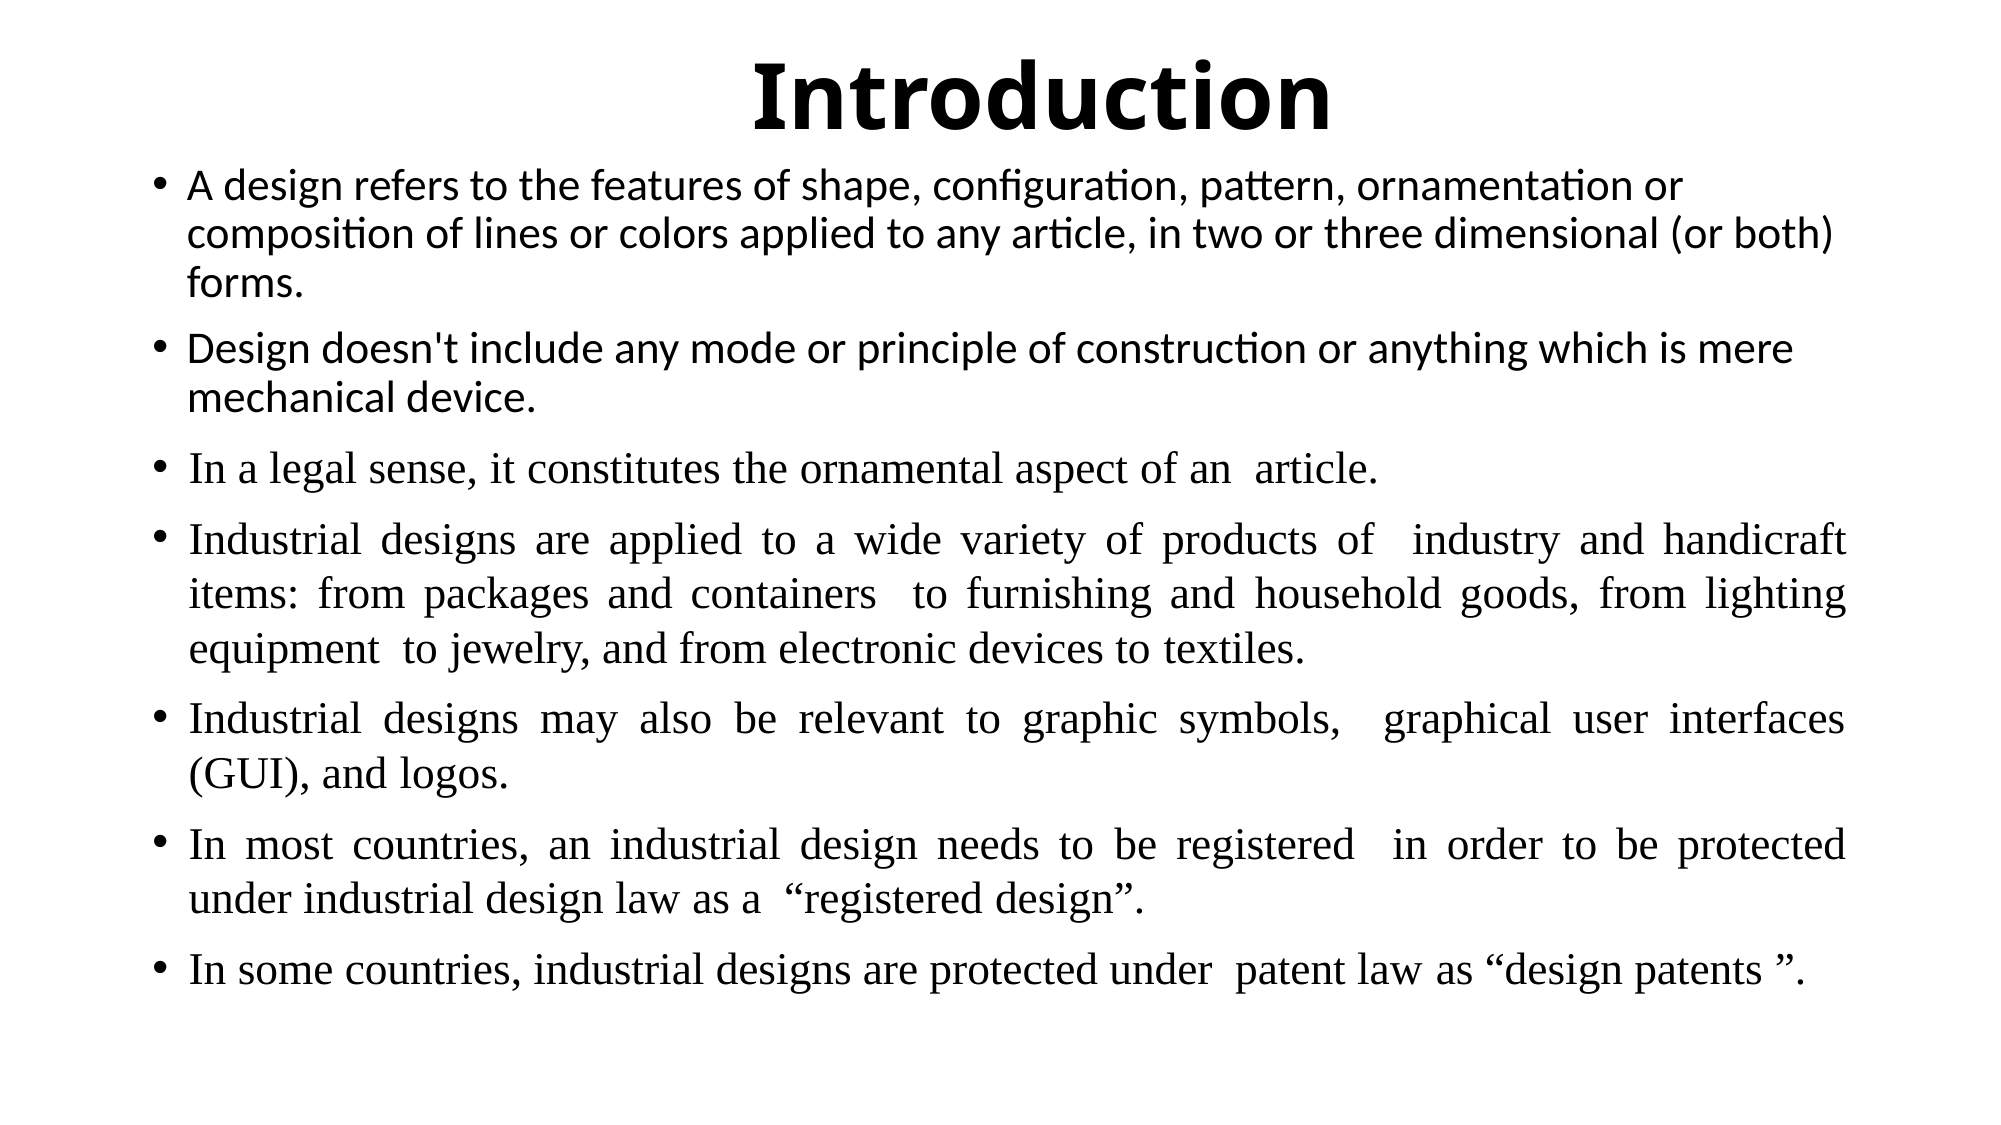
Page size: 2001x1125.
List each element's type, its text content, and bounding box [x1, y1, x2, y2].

title Introduction [137, 23, 1863, 153]
list A design refers to the features of shape, configuration, pattern, ornamentation or composition of lines or colors applied to any article, in two or three dimensional (or both) forms. Design doesn't include any mode or principle of construction or anything which is mere mechanical device. In a legal sense, it constitutes the ornamental aspect of an article. Industrial designs are applied to a wide variety of products of industry and handicraft items: from packages and containers to furnishing and household goods, from lighting equipment to jewelry, and from electronic devices to textiles. Industrial designs may also be relevant to graphic symbols, graphical user interfaces (GUI), and logos. In most countries, an industrial design needs to be registered in order to be protected under industrial design law as a “registered design”. In some countries, industrial designs are protected under patent law as “design patents ”. [137, 153, 1863, 1014]
